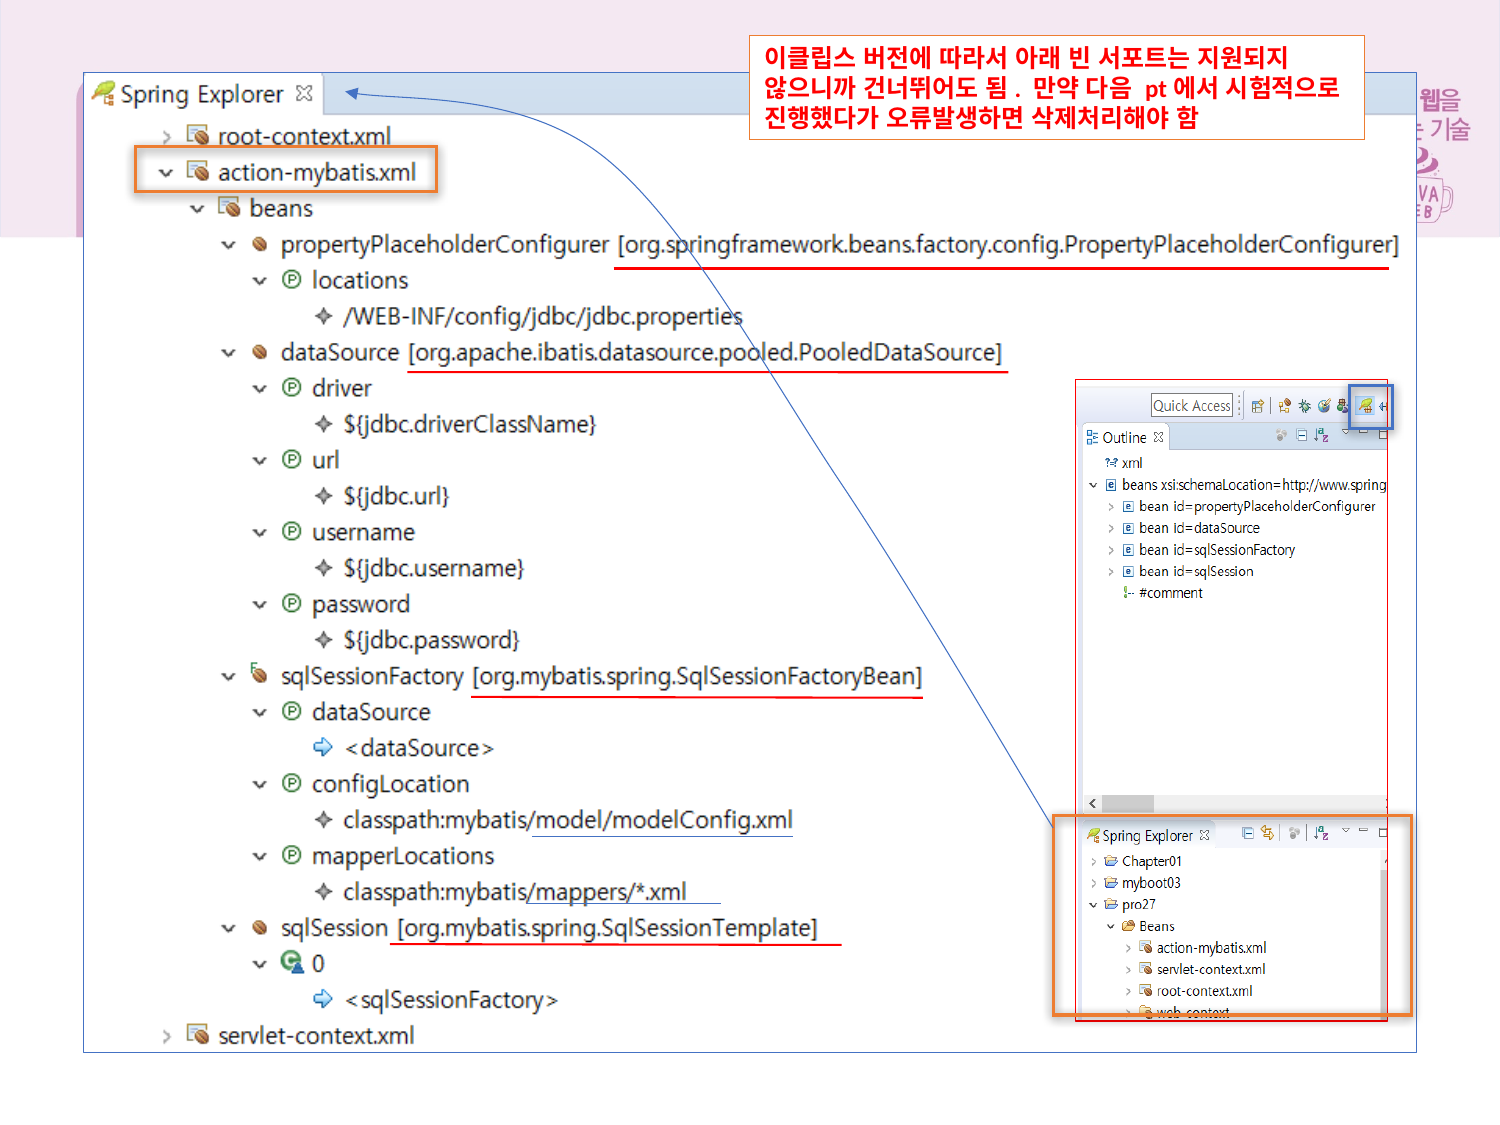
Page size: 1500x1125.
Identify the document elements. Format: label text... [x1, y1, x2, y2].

text_box 이클립스 버전에 따라서 아래 빈 서포트는 지원되지 않으니까 건너뛰어도 됨. 만약 다음 pt에서 시험적으로 진행했다가 오류발생하면 삭제처리해야 함 [749, 35, 1365, 73]
picture [0, 0, 1500, 1125]
